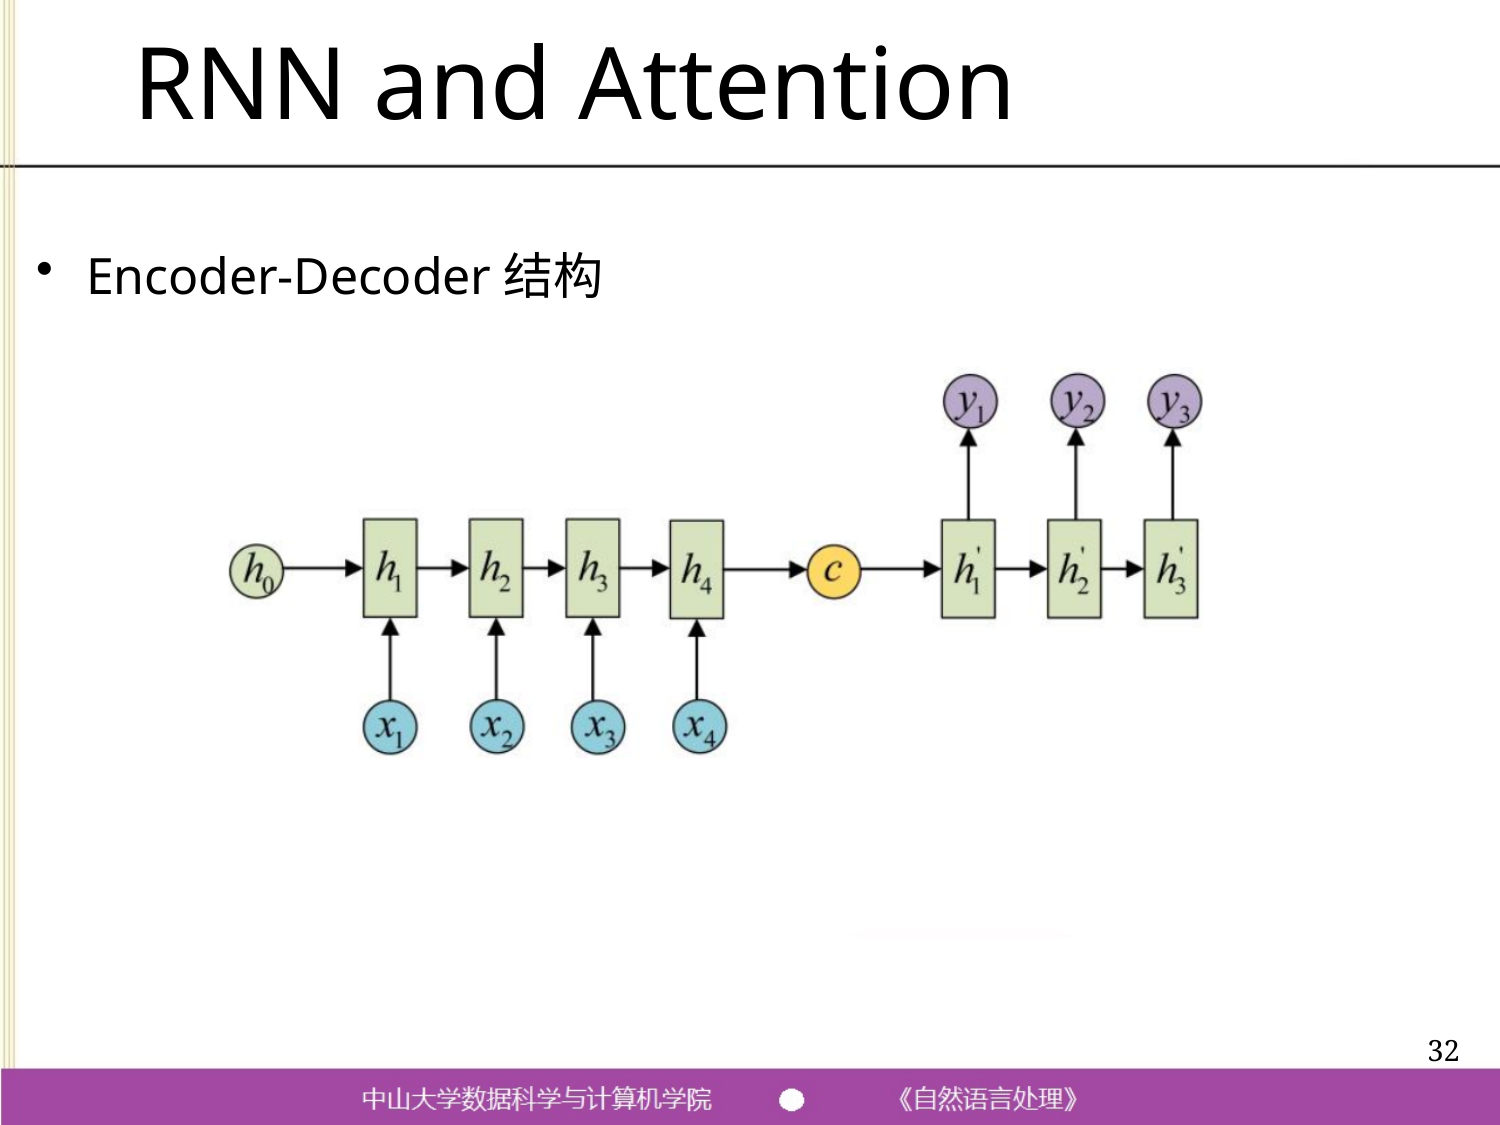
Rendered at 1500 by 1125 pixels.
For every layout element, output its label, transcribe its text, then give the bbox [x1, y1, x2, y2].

text_box RNN and Attention [12, 12, 1138, 148]
text_box Encoder-Decoder结构 [34, 212, 1466, 305]
picture [0, 0, 1500, 1125]
slide_number 32 [1350, 1025, 1475, 1100]
